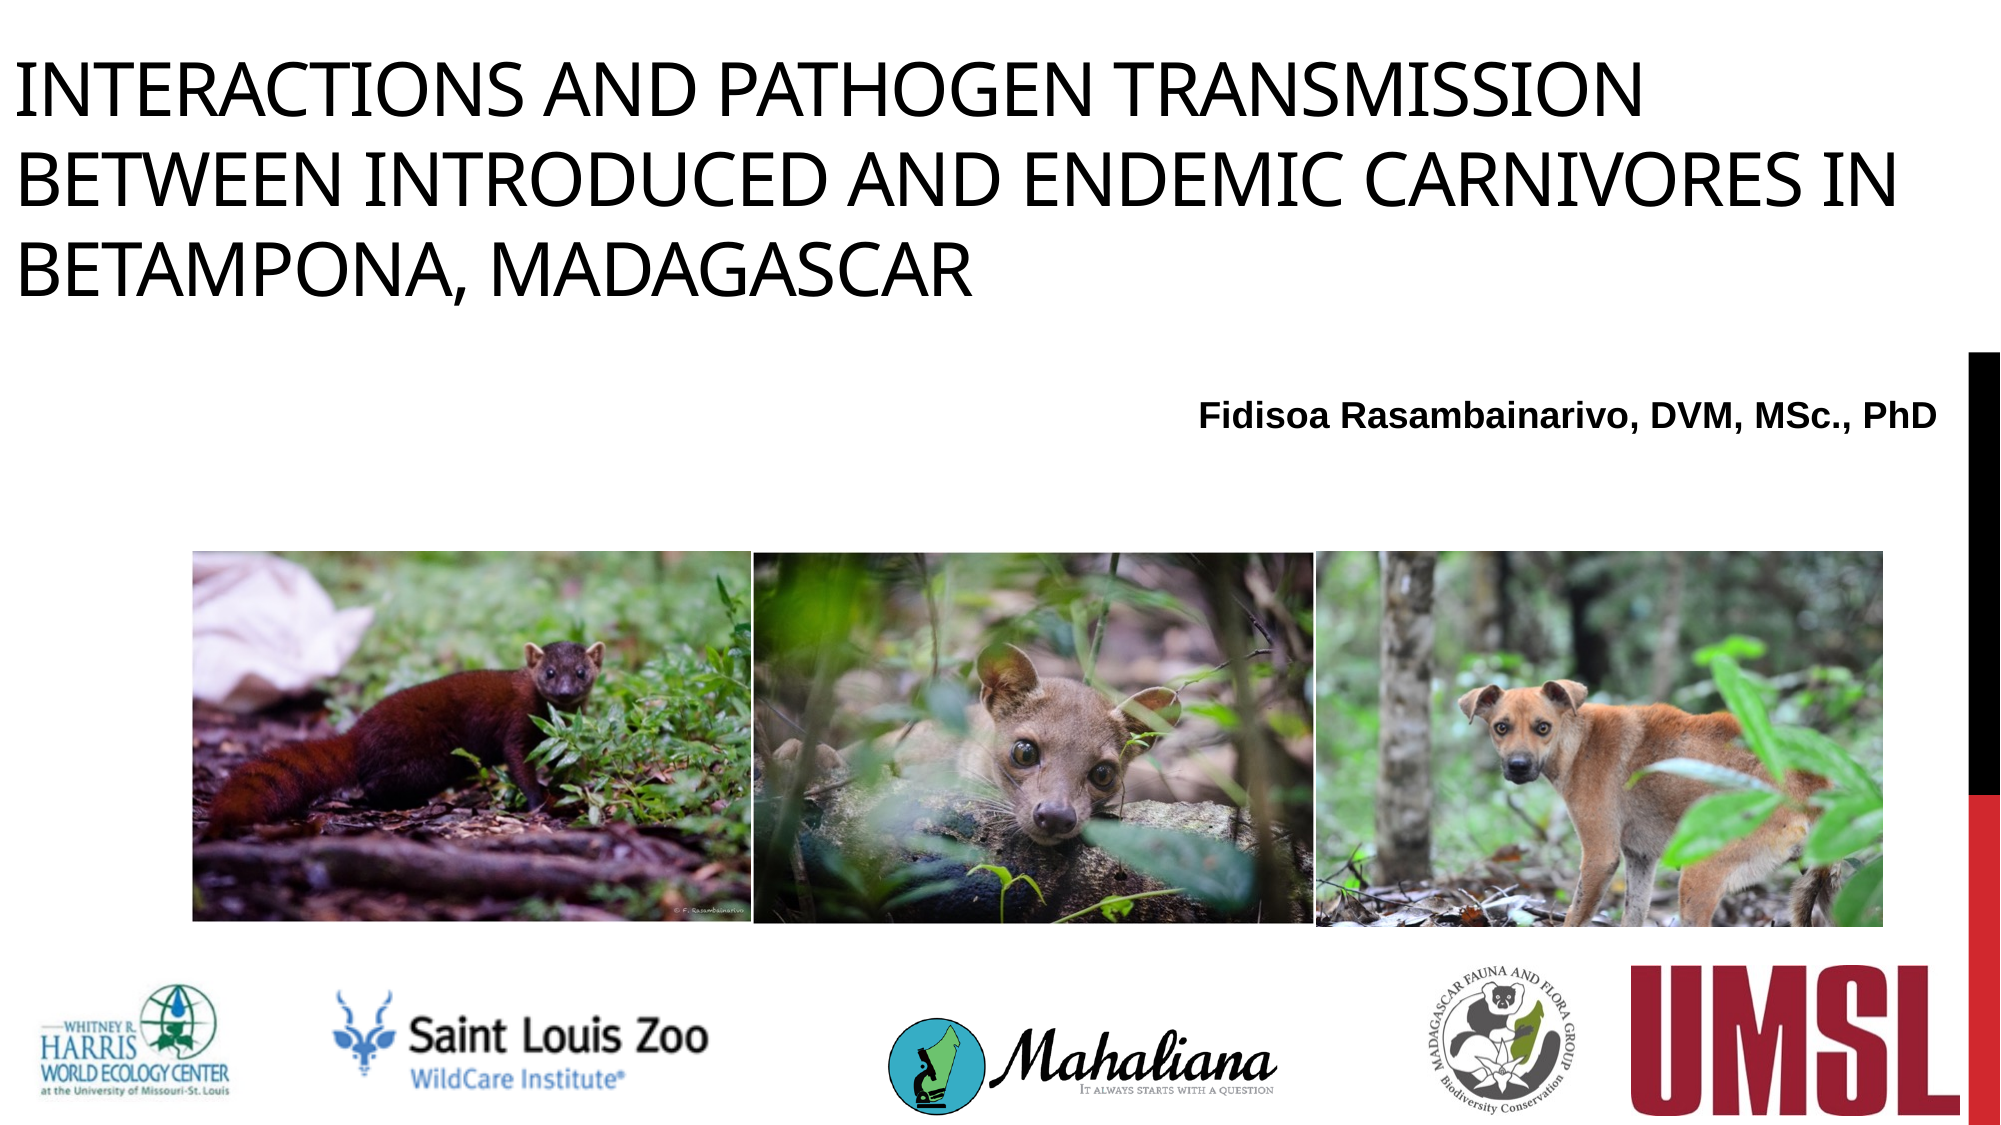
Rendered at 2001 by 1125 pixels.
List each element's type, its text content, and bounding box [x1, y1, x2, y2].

title Interactions and pathogen transmission between introduced and endemic carnivores in betampona, Madagascar [0, 0, 2000, 353]
picture [323, 965, 720, 1117]
text_box Fidisoa Rasambainarivo, DVM, MSc., PhD [1177, 392, 1960, 485]
picture [1426, 965, 1578, 1117]
picture [190, 549, 1883, 928]
picture [20, 965, 248, 1117]
picture [883, 1008, 1280, 1125]
picture [1630, 965, 1960, 1117]
